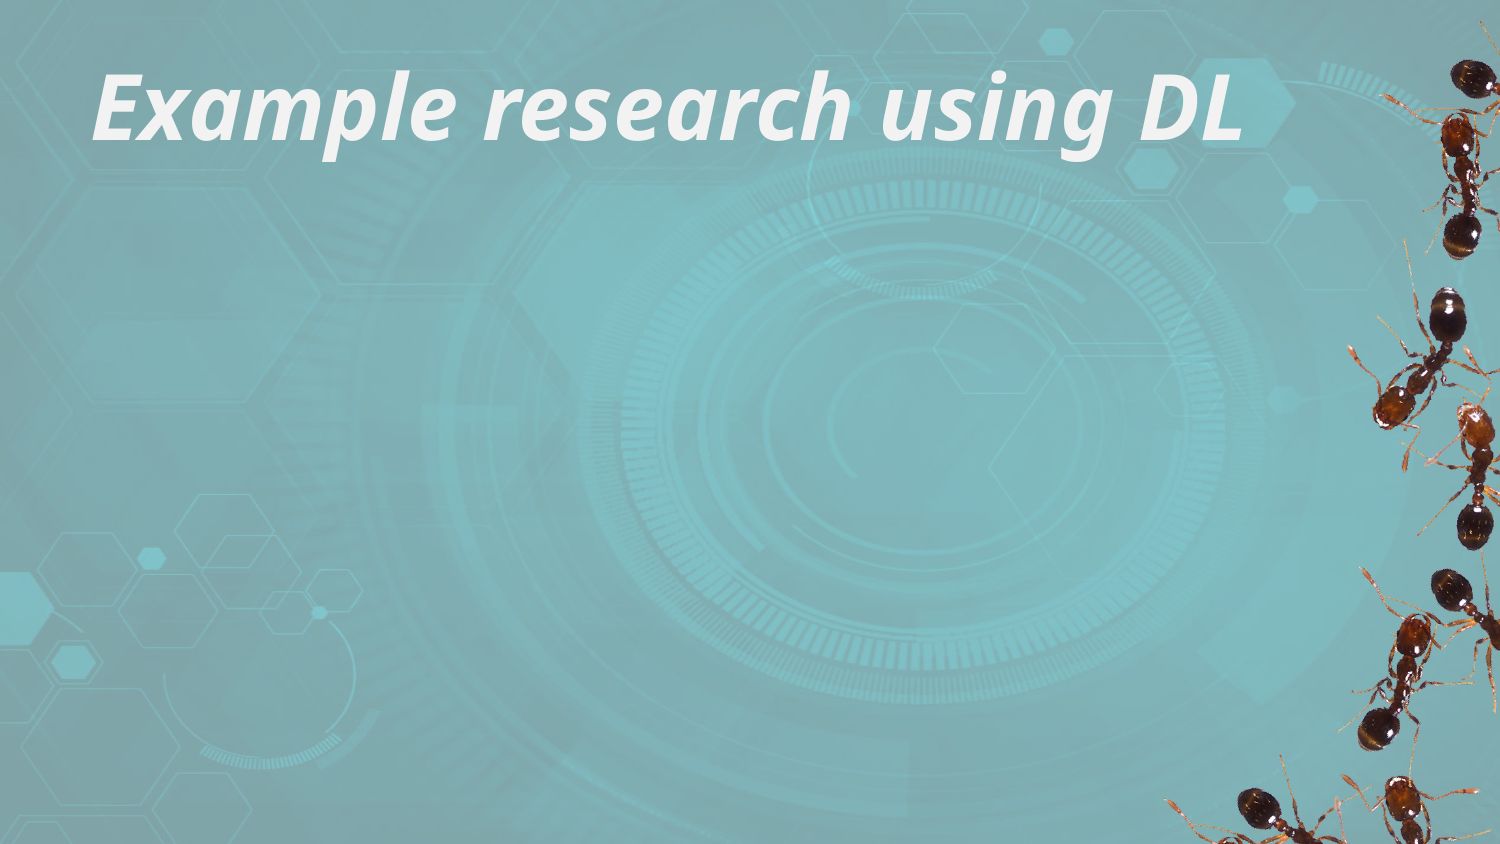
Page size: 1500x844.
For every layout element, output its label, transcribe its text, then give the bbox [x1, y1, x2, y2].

picture [1130, 0, 1500, 844]
title Example research using DL [75, 33, 1425, 175]
